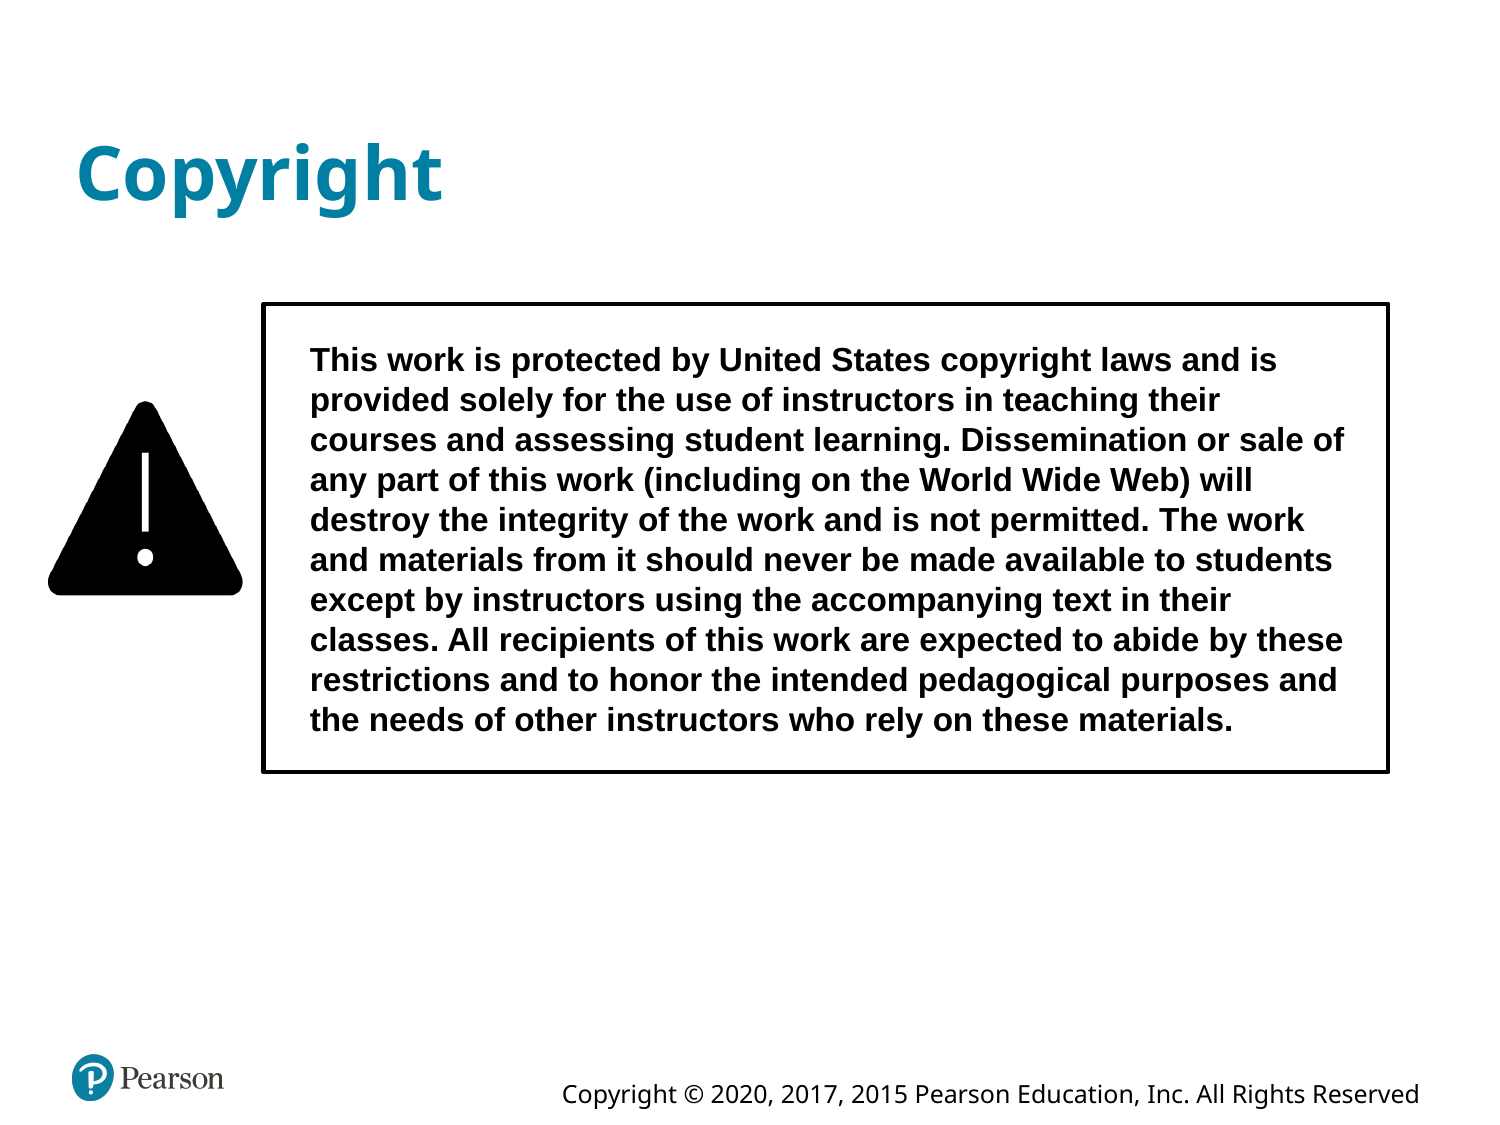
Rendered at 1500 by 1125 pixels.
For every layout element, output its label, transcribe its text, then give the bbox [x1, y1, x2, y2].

title Copyright [75, 35, 1425, 216]
list This work is protected by United States copyright laws and is provided solely for the use of instructors in teaching their courses and assessing student learning. Dissemination or sale of any part of this work (including on the World Wide Web) will destroy the integrity of the work and is not permitted. The work and materials from it should never be made available to students except by instructors using the accompanying text in their classes. All recipients of this work are expected to abide by these restrictions and to honor the intended pedagogical purposes and the needs of other instructors who rely on these materials. [261, 302, 1390, 774]
picture [80, 1063, 106, 1088]
picture [72, 1054, 88, 1070]
picture [72, 1087, 83, 1101]
picture [40, 379, 251, 616]
picture [98, 1054, 224, 1101]
